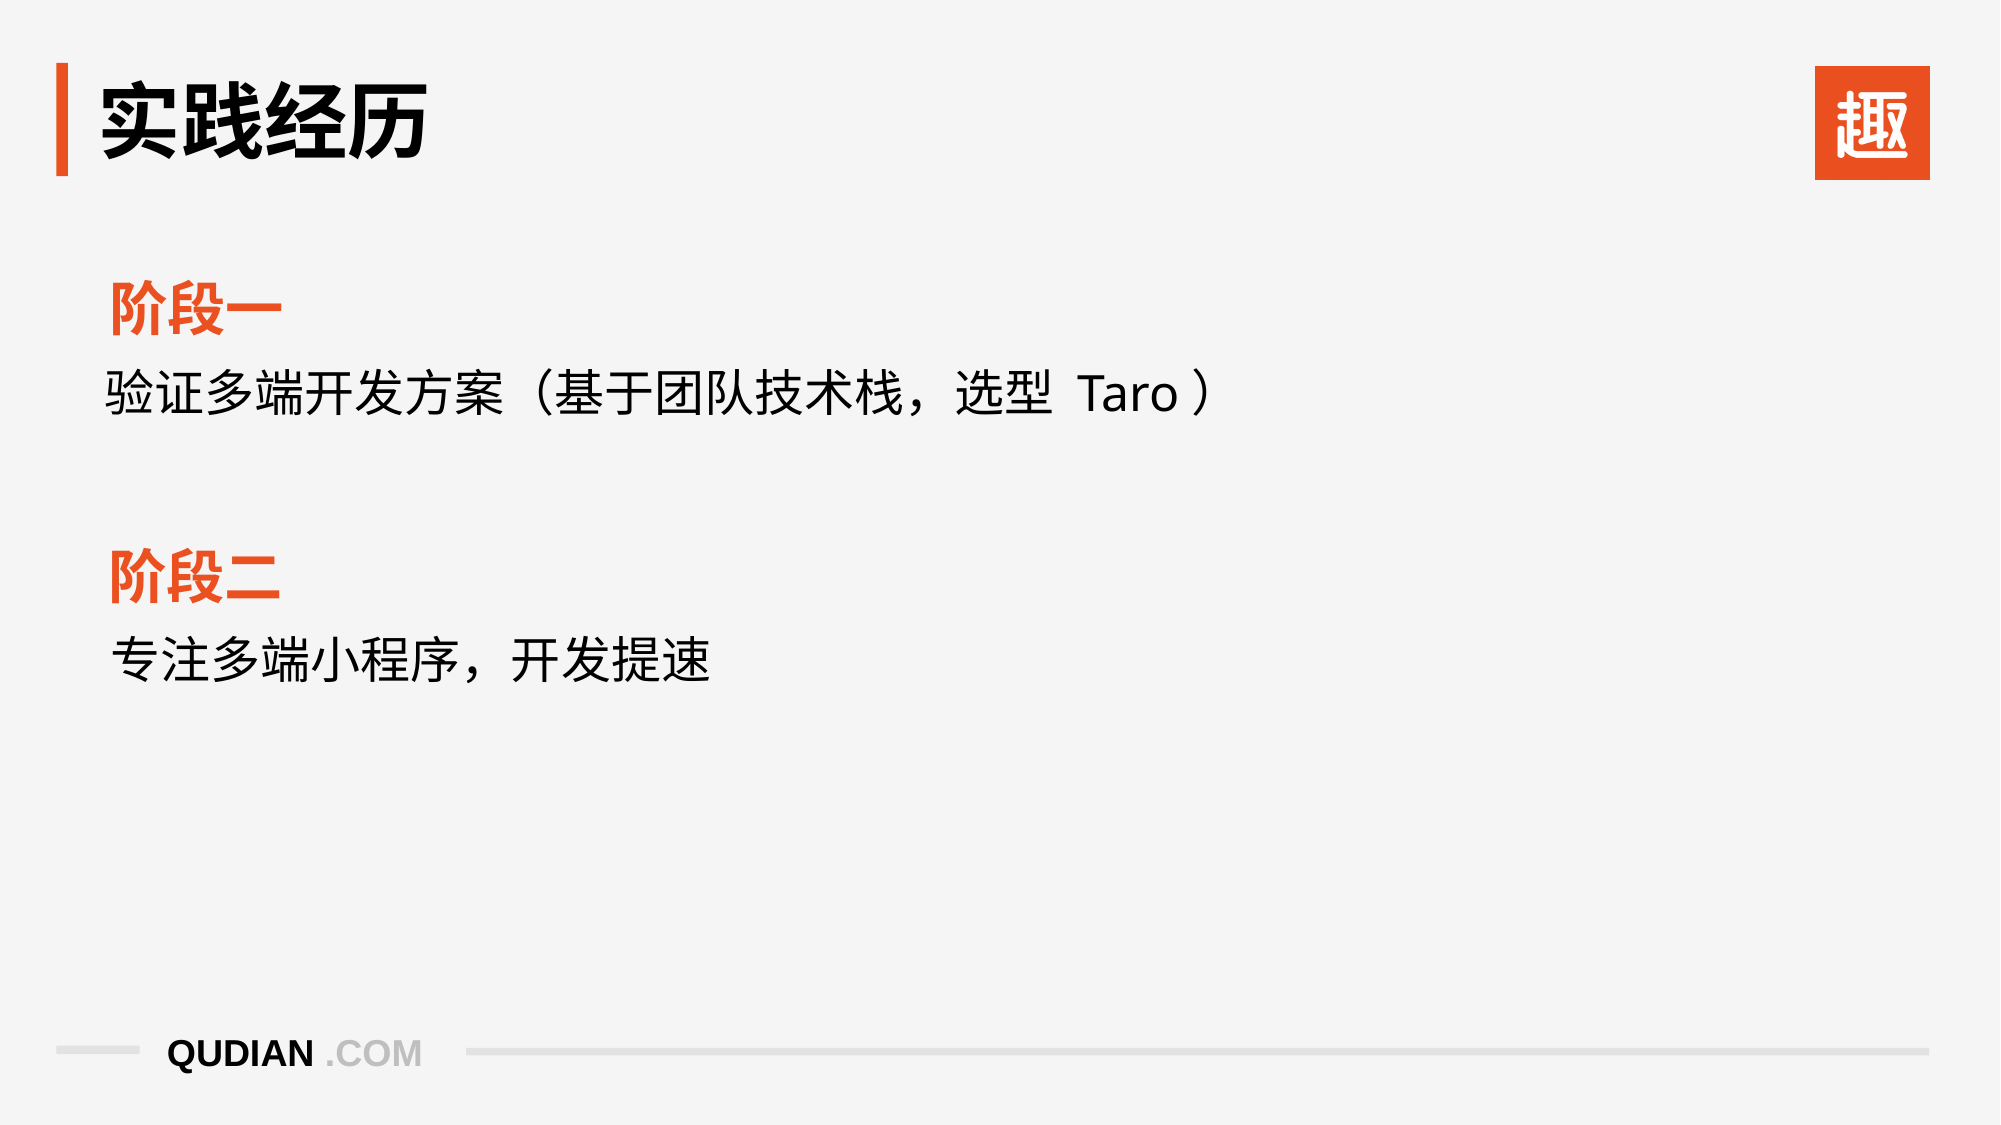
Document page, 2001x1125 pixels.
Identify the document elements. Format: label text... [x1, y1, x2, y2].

text_box [56, 62, 68, 177]
text_box QUDIAN .COM [159, 1021, 431, 1082]
text_box 实践经历 [90, 62, 439, 177]
text_box 验证多端开发方案（基于团队技术栈，选型 Taro） [97, 353, 1250, 429]
text_box [466, 1047, 1930, 1056]
picture [1815, 66, 1930, 181]
text_box [56, 1045, 140, 1055]
text_box 专注多端小程序，开发提速 [103, 620, 719, 696]
text_box 阶段一 [101, 230, 292, 350]
text_box 阶段二 [100, 498, 291, 618]
